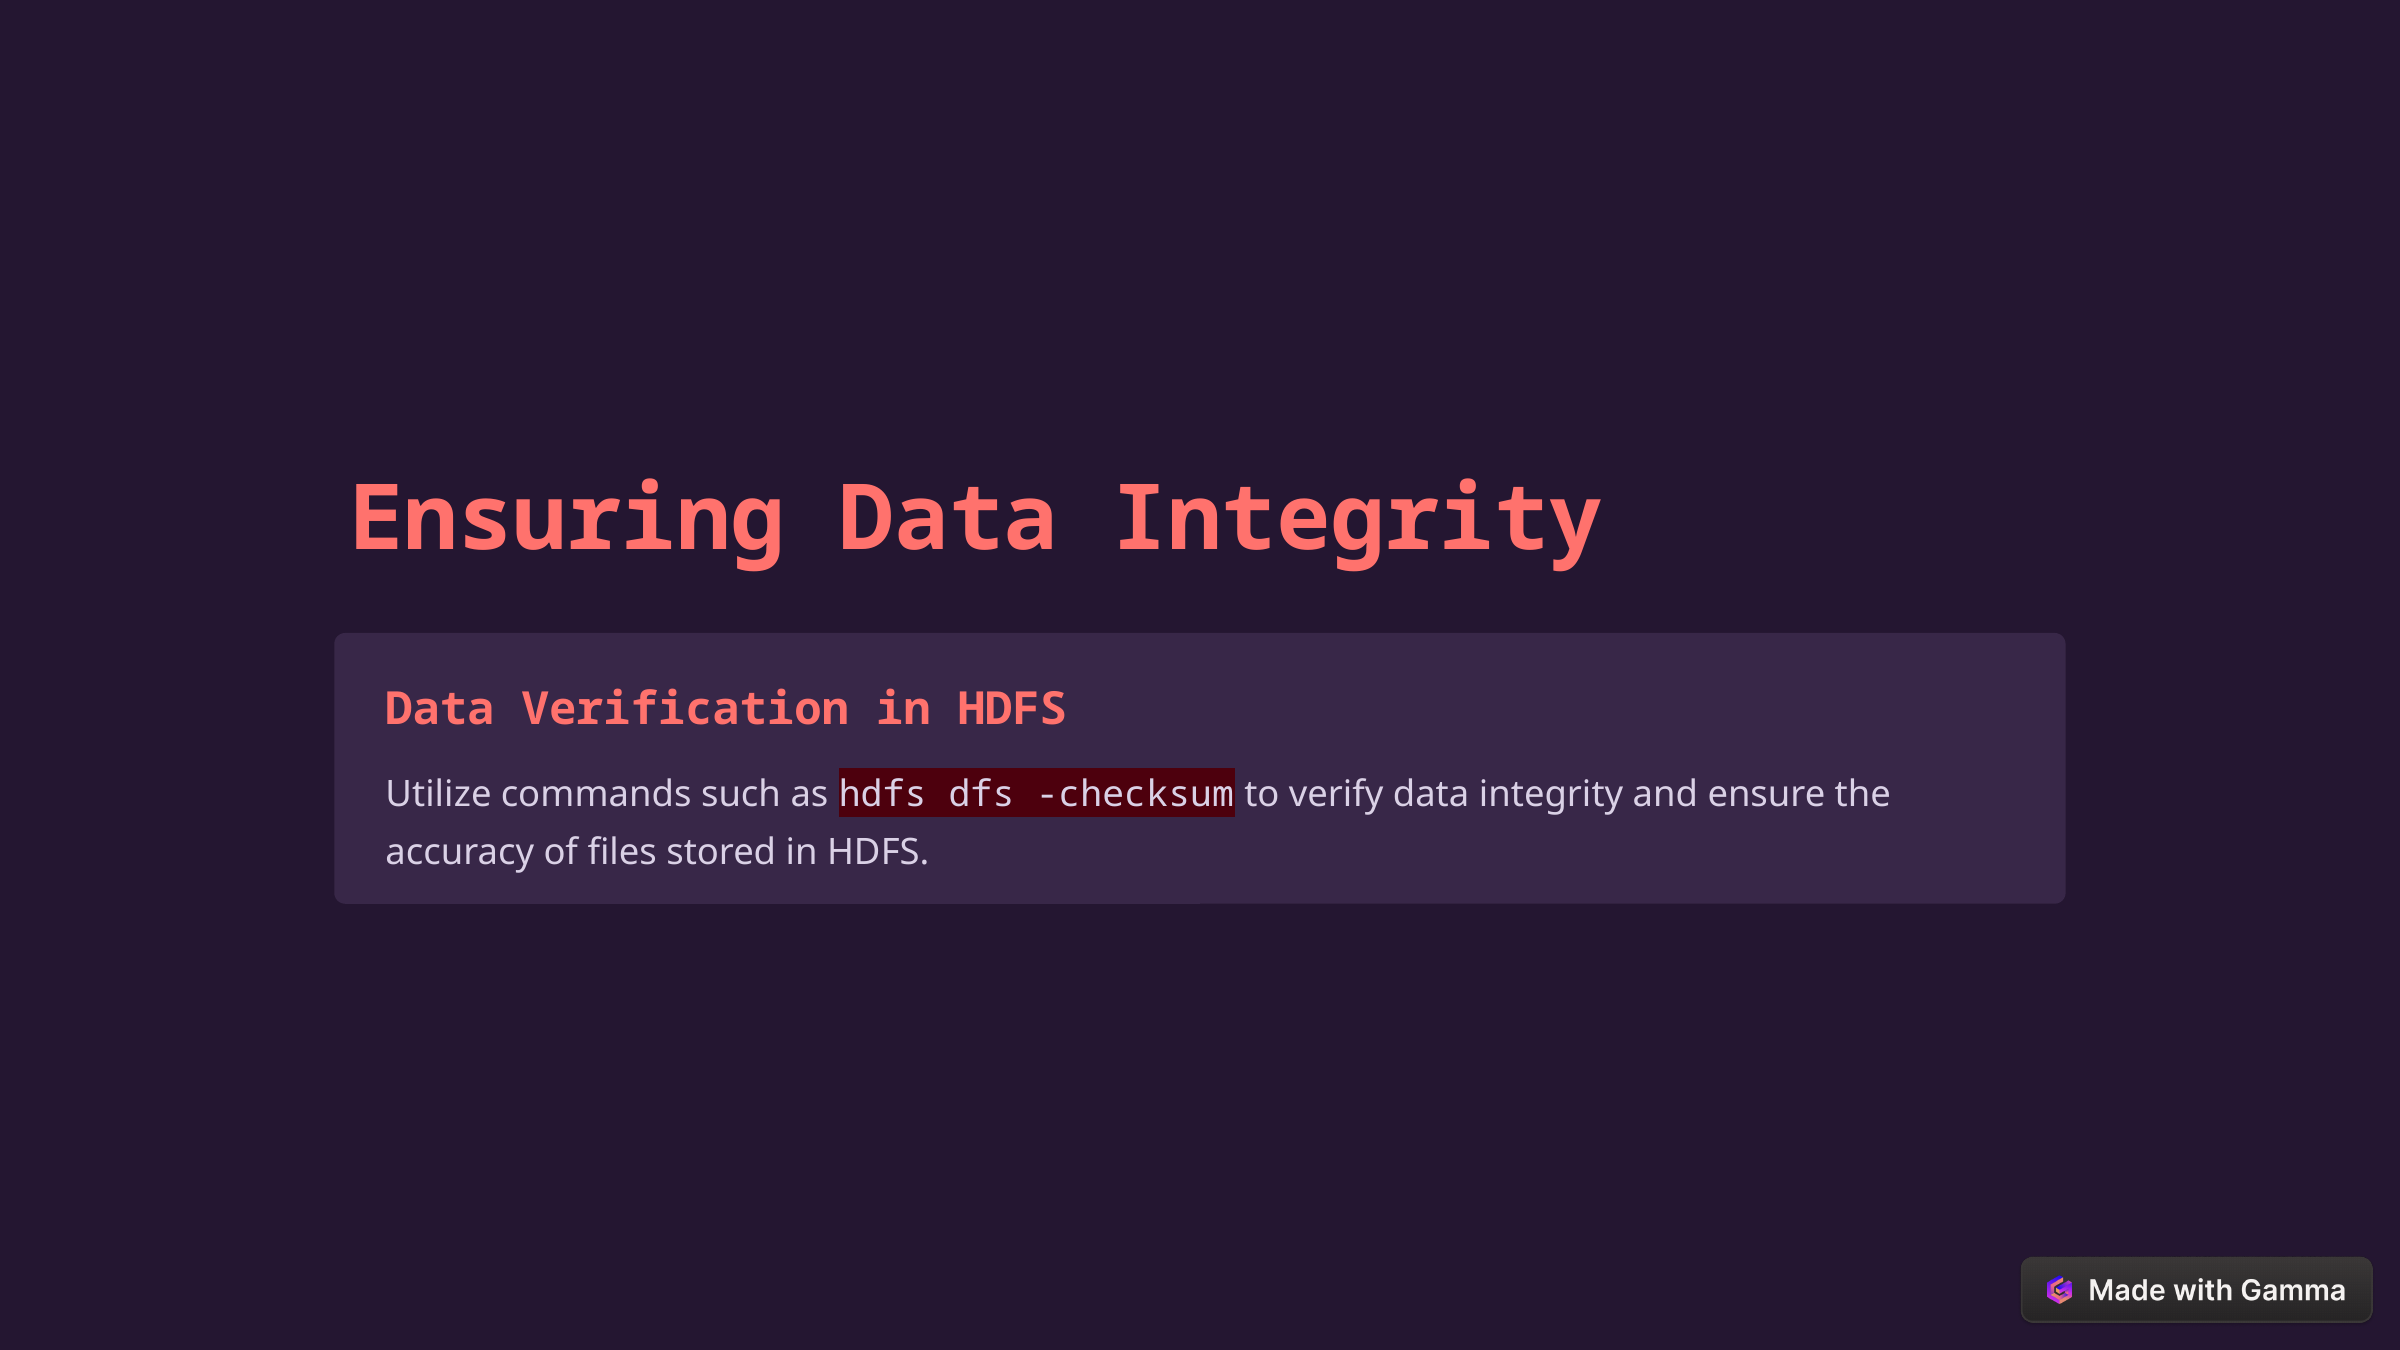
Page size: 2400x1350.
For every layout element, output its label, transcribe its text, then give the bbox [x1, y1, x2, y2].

text_box Utilize commands such as hdfs dfs -checksum to verify data integrity and ensure the accuracy of files stored in HDFS. [370, 748, 2030, 868]
text_box Data Verification in HDFS [370, 669, 941, 727]
picture [2008, 1244, 2385, 1335]
text_box [0, 0, 2400, 1350]
text_box [334, 632, 2066, 904]
text_box Ensuring Data Integrity [334, 446, 1383, 561]
